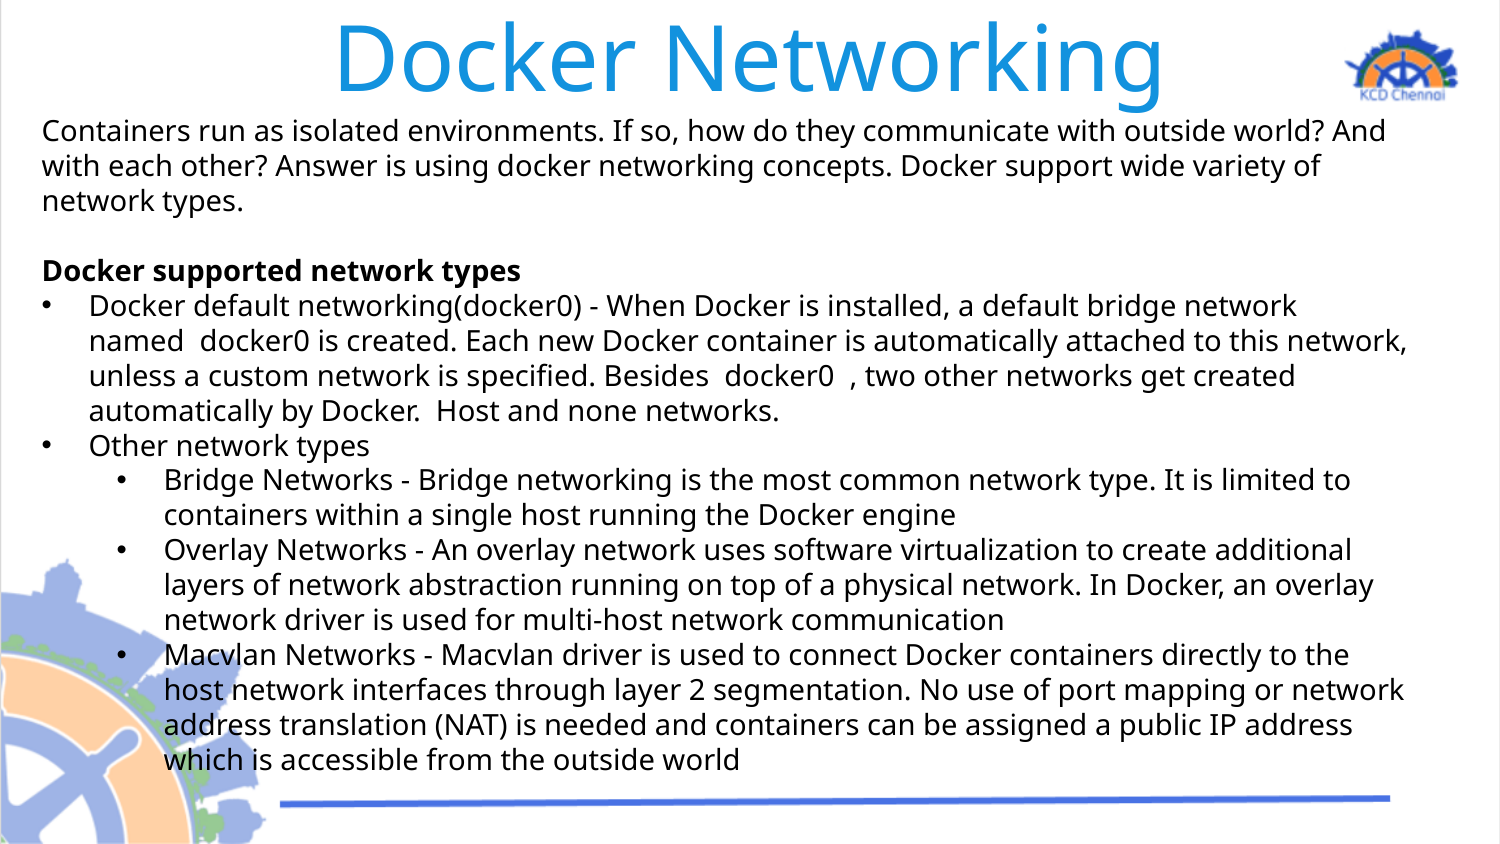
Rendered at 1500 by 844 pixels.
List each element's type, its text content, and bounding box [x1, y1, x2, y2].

picture [0, 0, 1500, 844]
text_box Containers run as isolated environments. If so, how do they communicate with outside world? And with each other? Answer is using docker networking concepts. Docker support wide variety of network types. Docker supported network types Docker default networking(docker0) - When Docker is installed, a default bridge network named docker0 is created. Each new Docker container is automatically attached to this network, unless a custom network is specified. Besides docker0 , two other networks get created automatically by Docker. Host and none networks. Other network types Bridge Networks - Bridge networking is the most common network type. It is limited to containers within a single host running the Docker engine Overlay Networks - An overlay network uses software virtualization to create additional layers of network abstraction running on top of a physical network. In Docker, an overlay network driver is used for multi-host network communication Macvlan Networks - Macvlan driver is used to connect Docker containers directly to the host network interfaces through layer 2 segmentation. No use of port mapping or network address translation (NAT) is needed and containers can be assigned a public IP address which is accessible from the outside world [26, 104, 1425, 784]
title Docker Networking [75, 0, 1425, 104]
